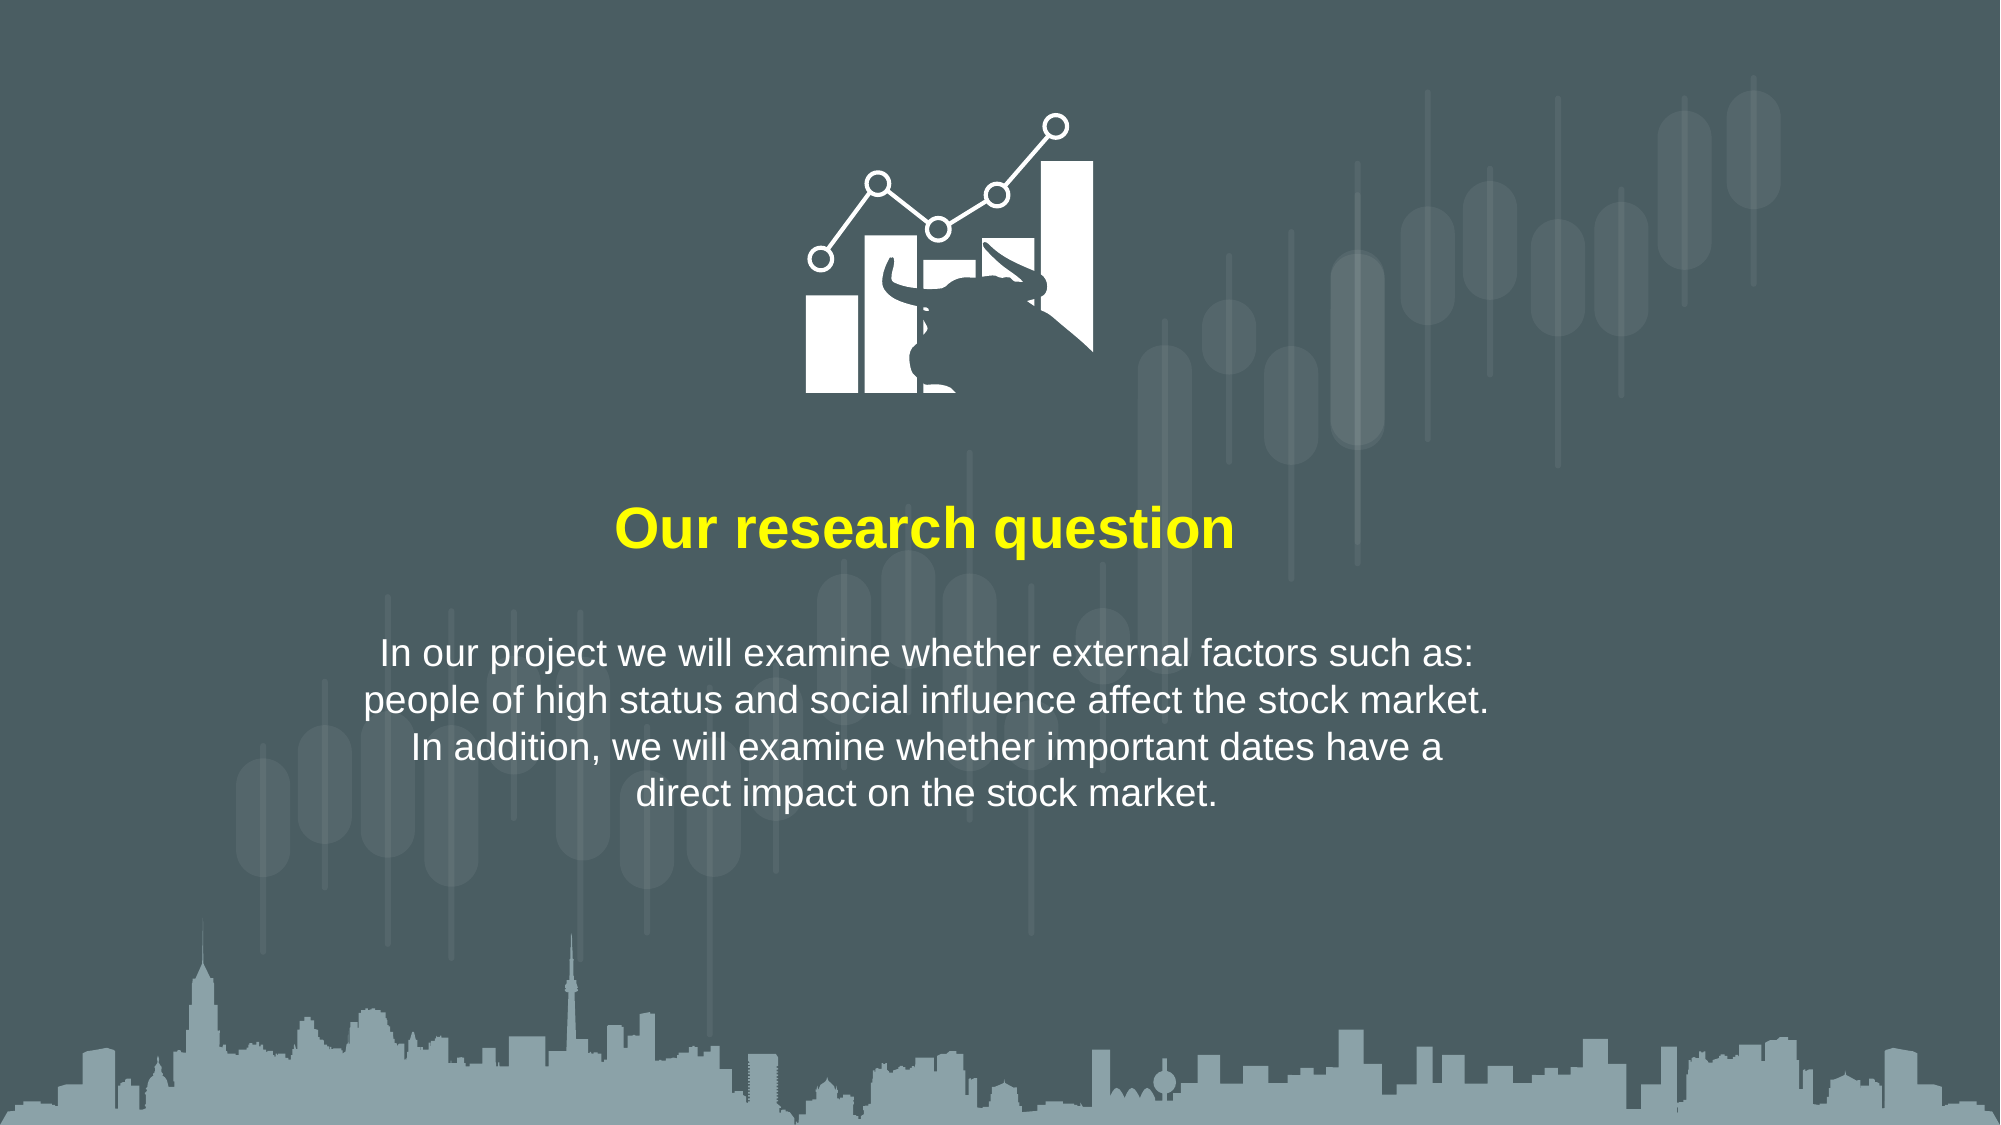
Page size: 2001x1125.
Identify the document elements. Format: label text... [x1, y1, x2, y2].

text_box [0, 917, 2000, 1125]
text_box [1039, 160, 1095, 355]
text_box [809, 115, 1068, 271]
text_box [1025, 297, 1036, 309]
text_box [922, 271, 977, 291]
text_box [981, 271, 1026, 284]
text_box [922, 306, 930, 313]
text_box In our project we will examine whether external factors such as: people of high status and social influence affect the stock market. In addition, we will examine whether important dates have a direct impact on the stock market. [348, 620, 1506, 822]
text_box [922, 381, 959, 394]
text_box [922, 319, 929, 338]
text_box Our research question [599, 483, 1372, 568]
text_box [863, 271, 918, 394]
text_box [805, 294, 859, 394]
